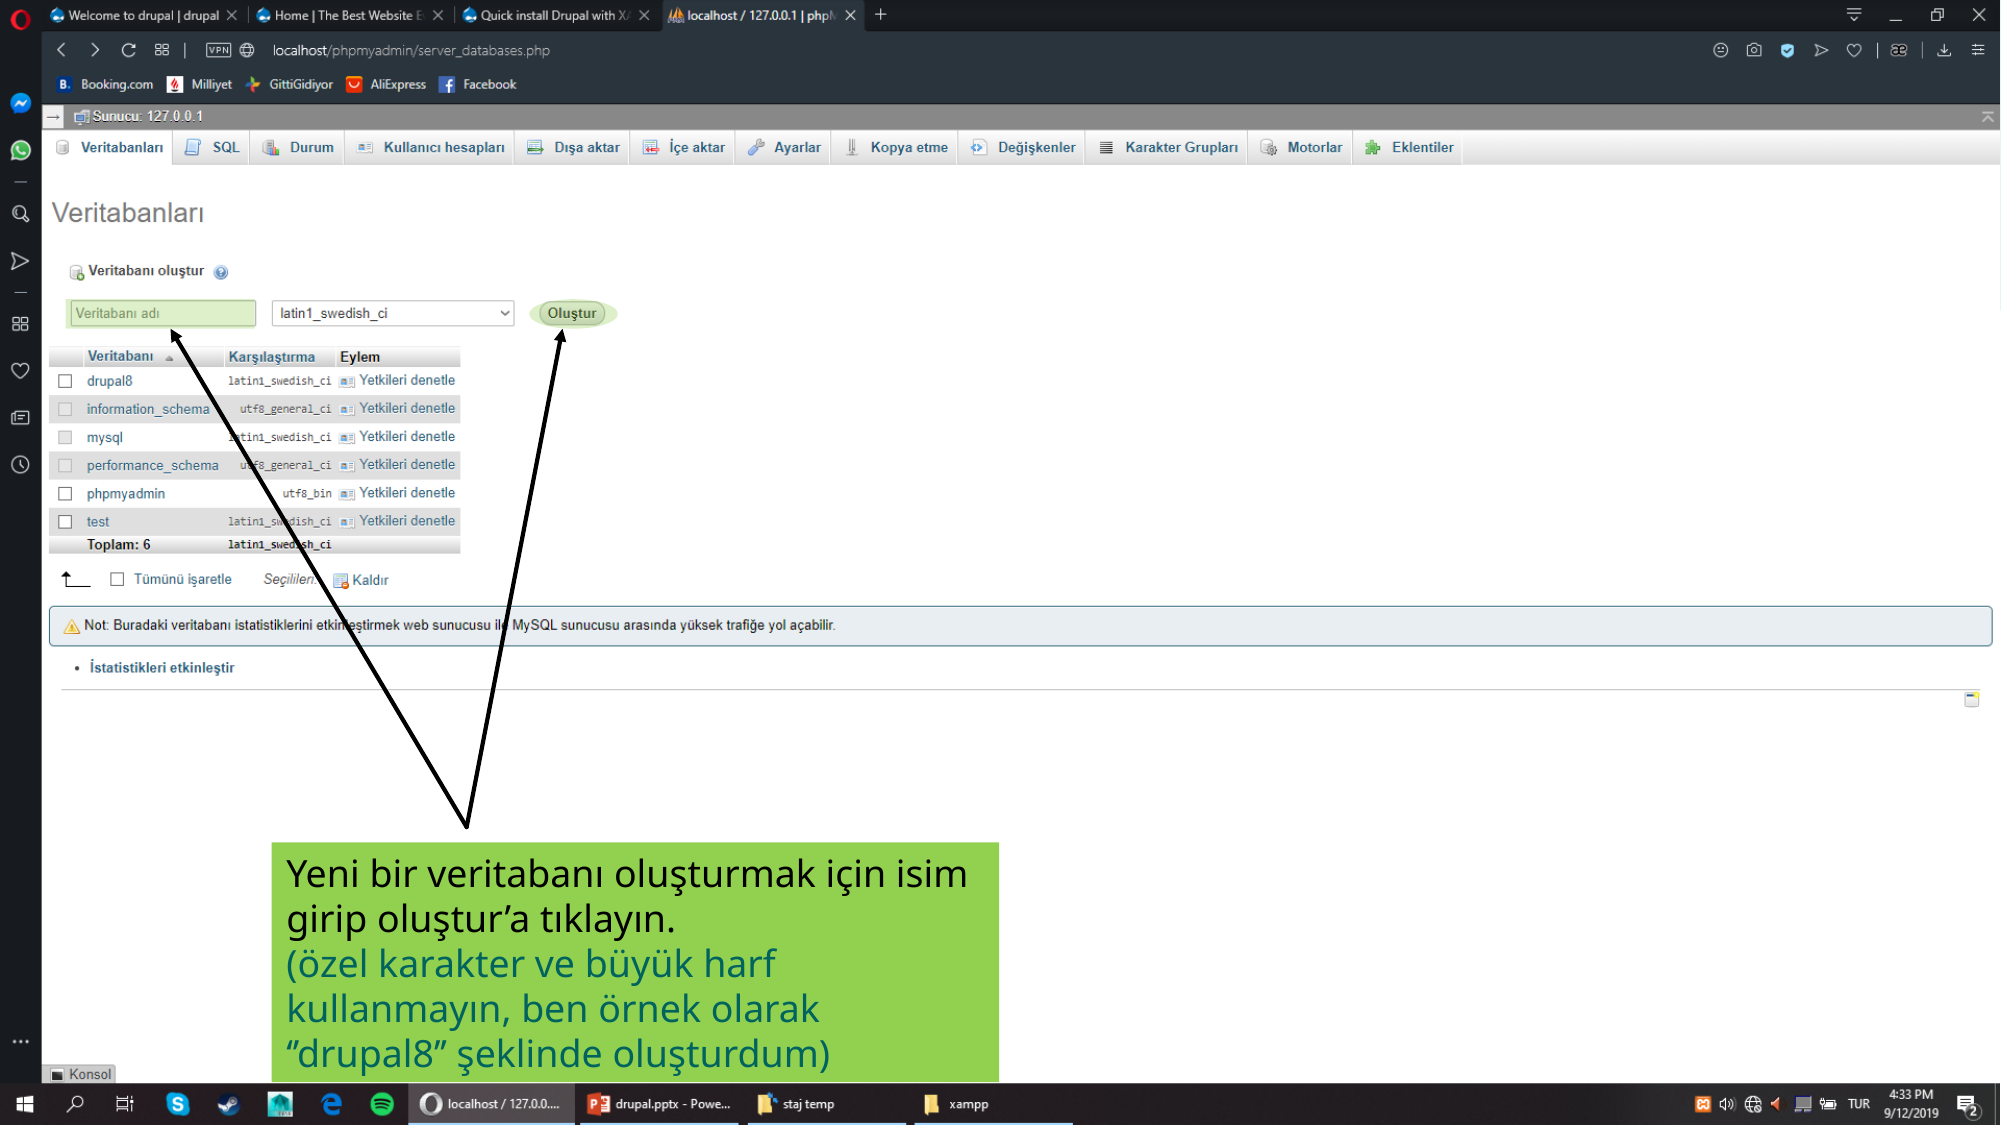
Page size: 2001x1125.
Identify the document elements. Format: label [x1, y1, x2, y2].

text_box [466, 328, 563, 828]
text_box [170, 328, 466, 828]
picture [0, 0, 2000, 1125]
